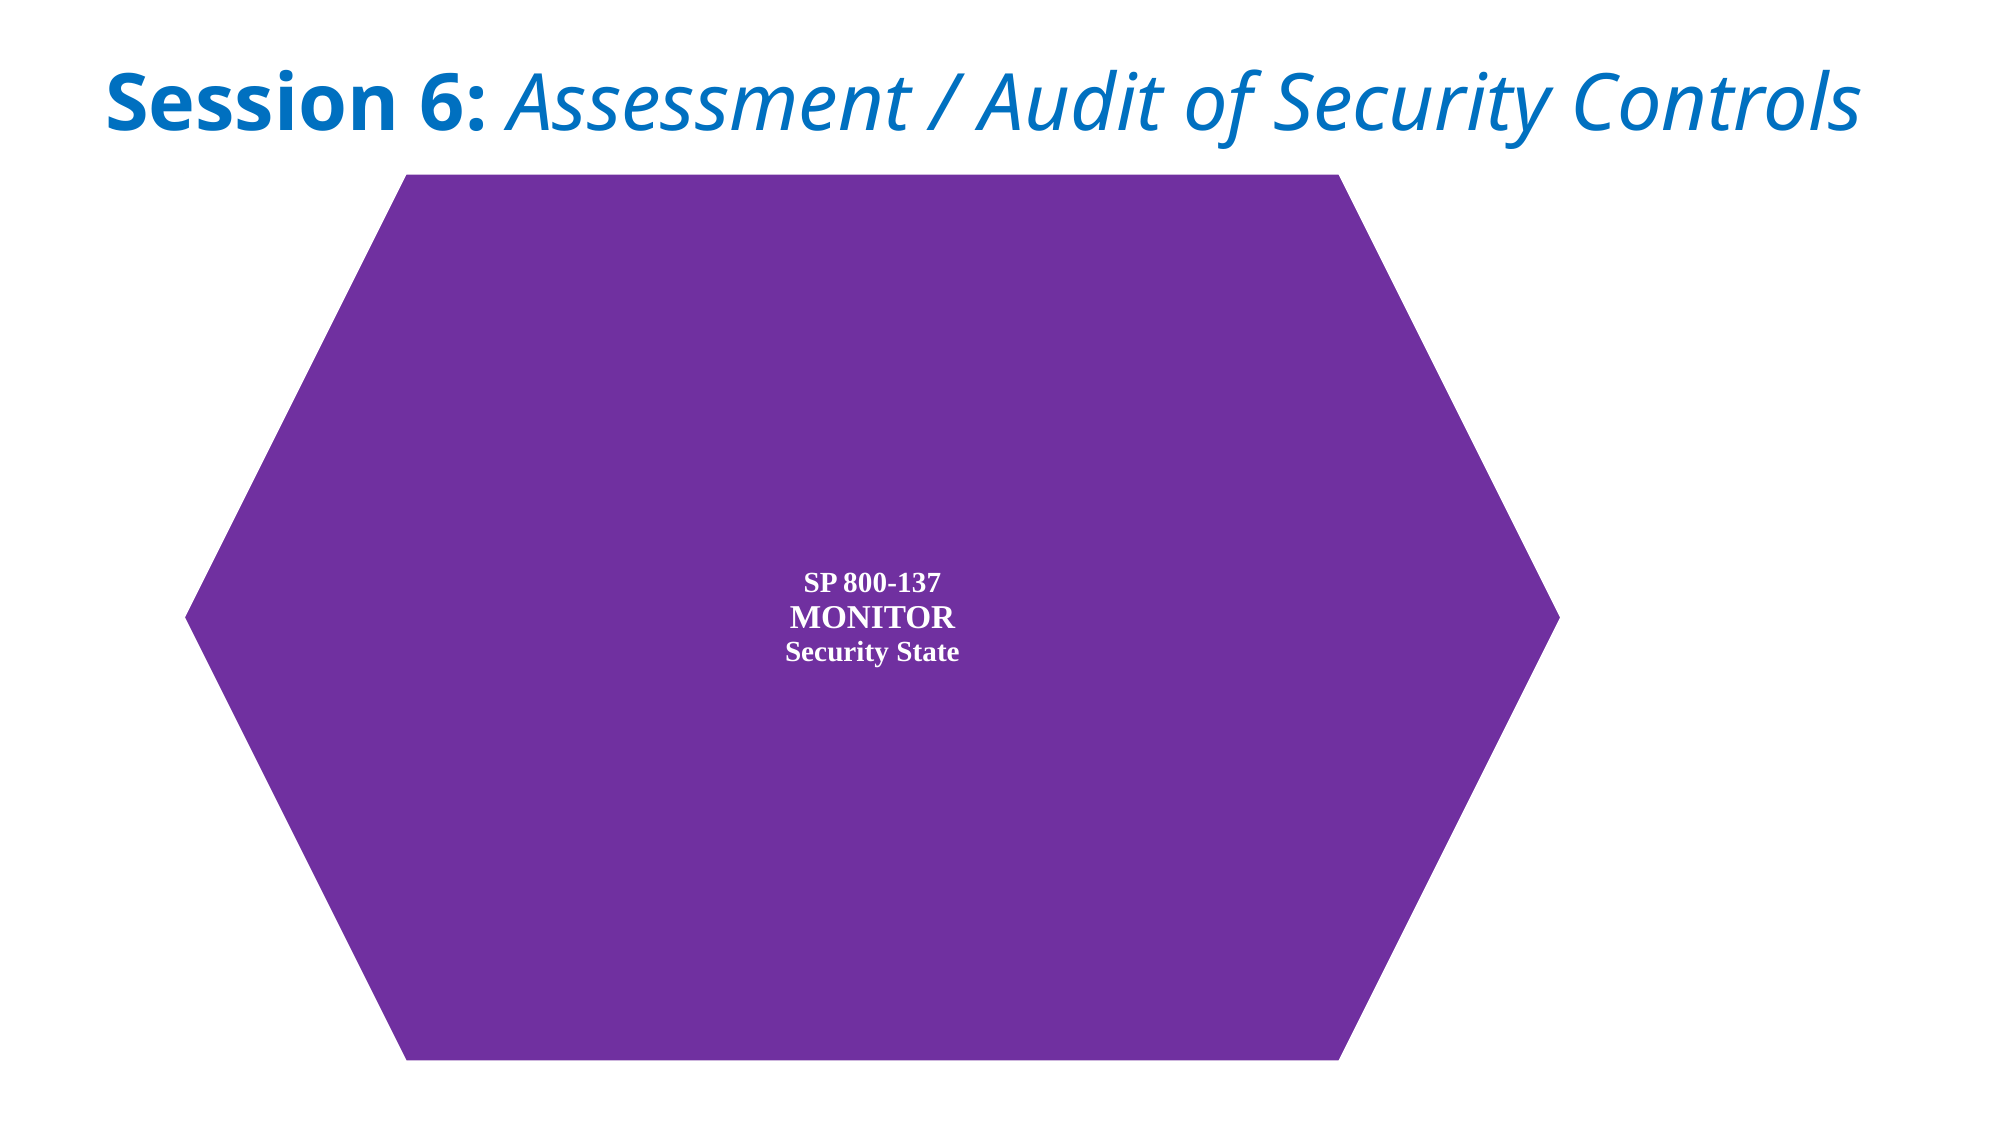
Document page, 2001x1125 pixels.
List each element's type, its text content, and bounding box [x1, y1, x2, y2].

text_box Session 6: Assessment / Audit of Security Controls [90, 45, 1910, 264]
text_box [182, 172, 1563, 1063]
